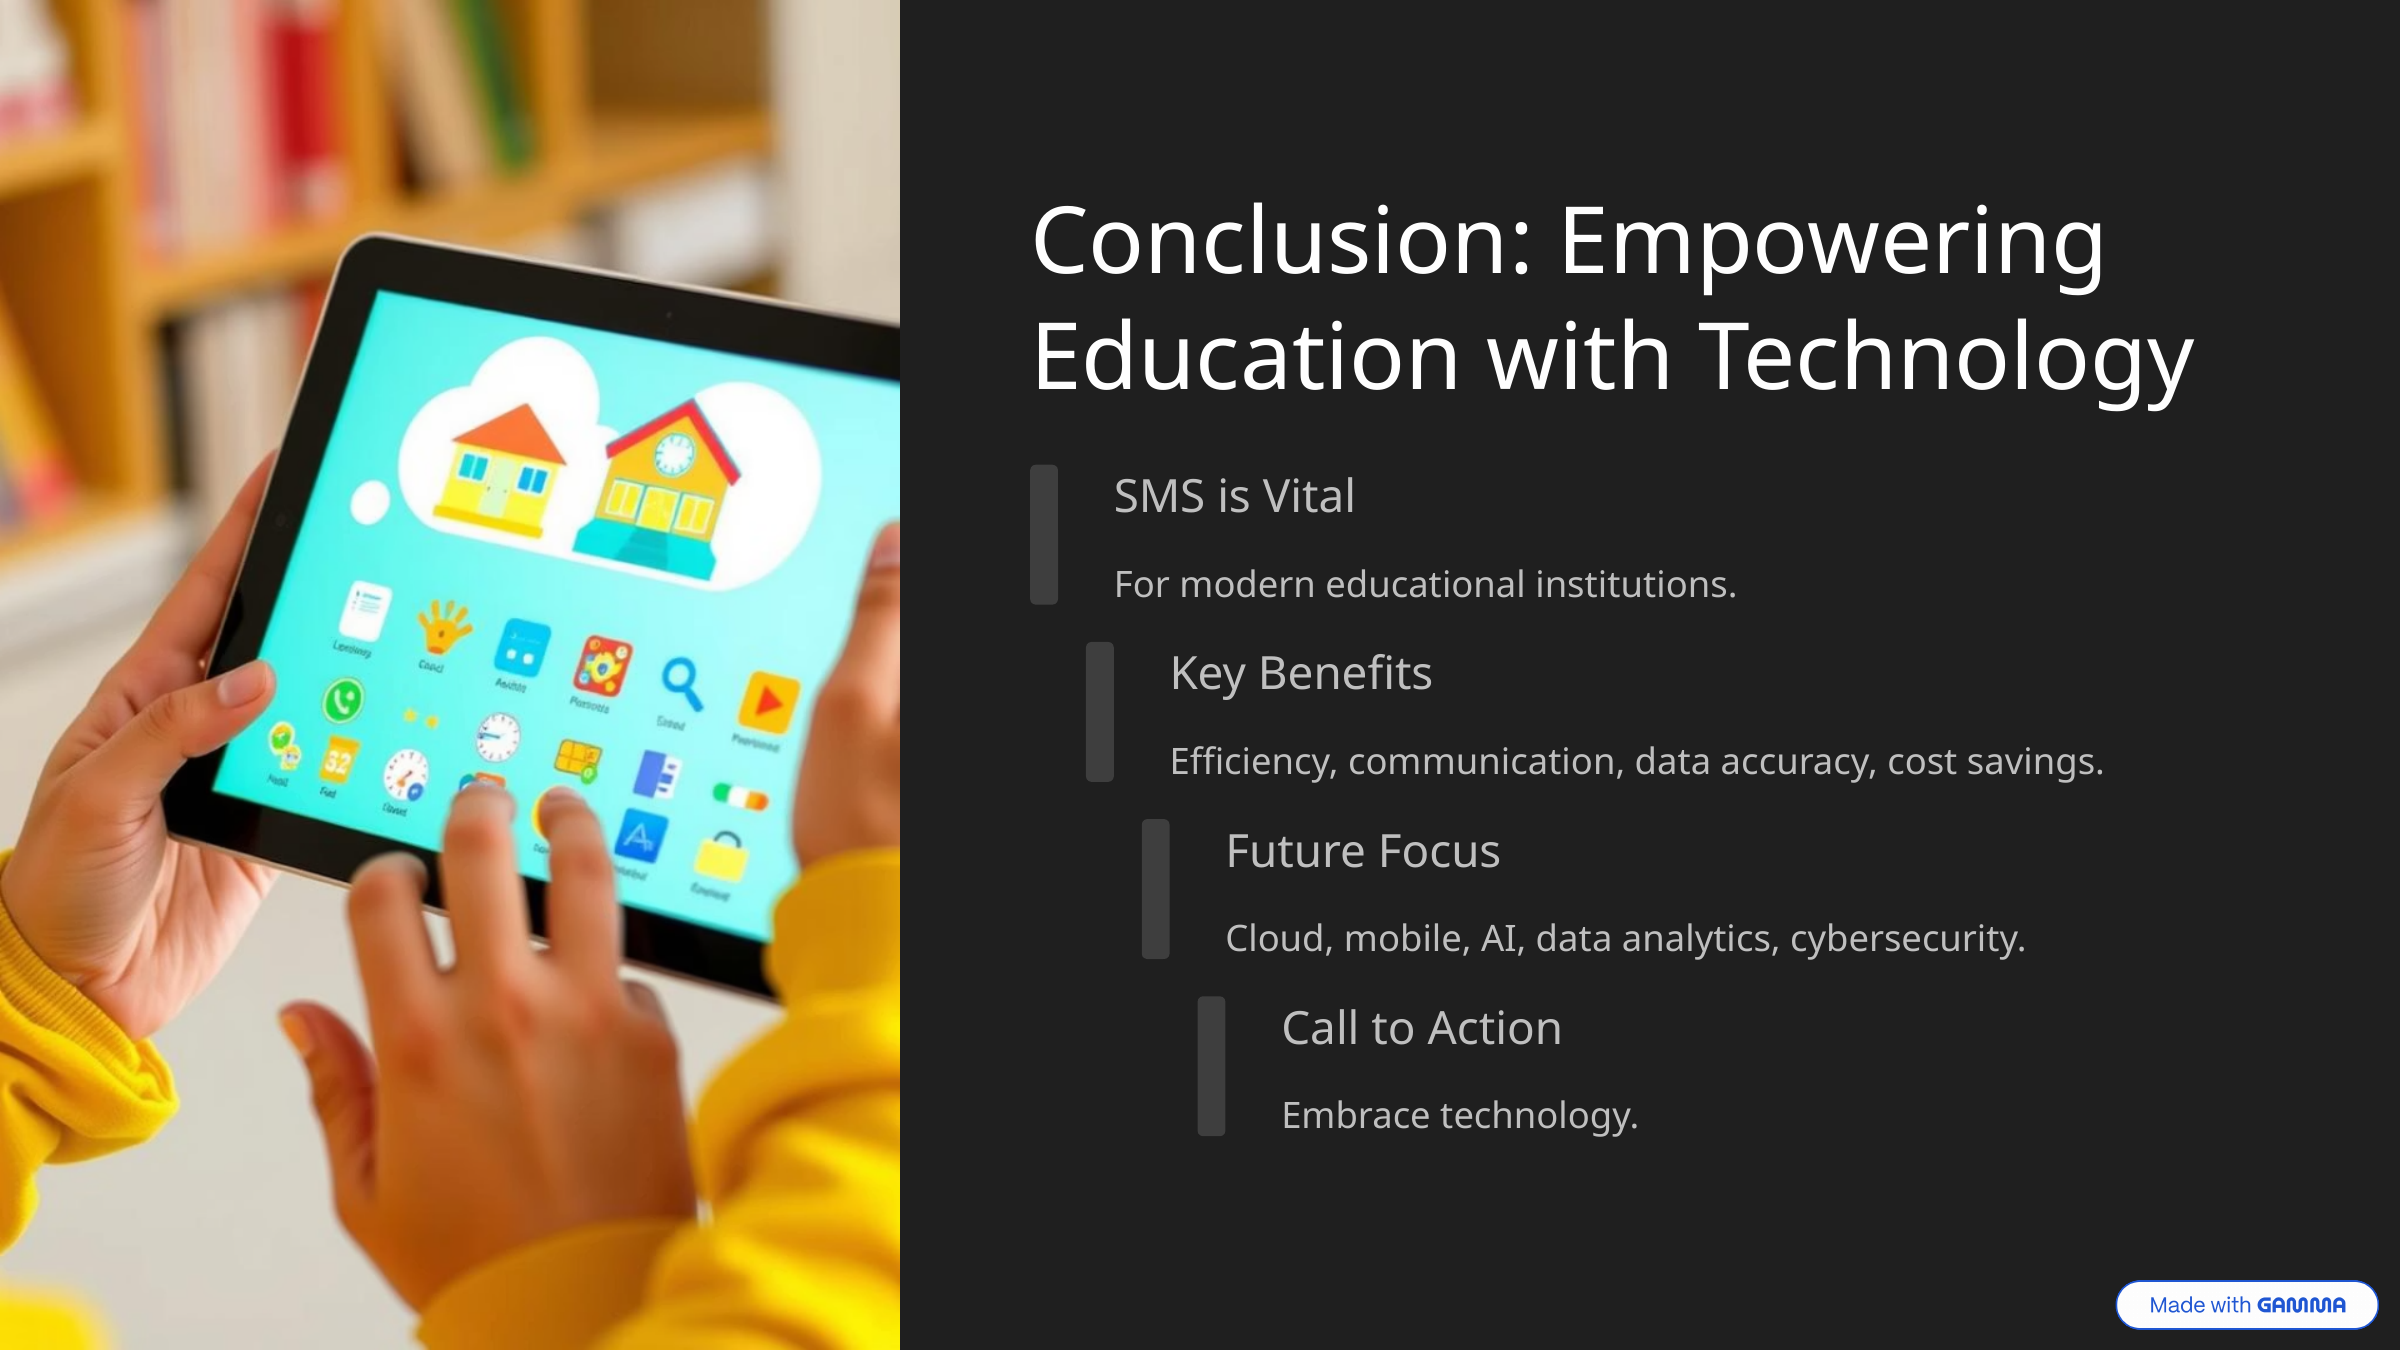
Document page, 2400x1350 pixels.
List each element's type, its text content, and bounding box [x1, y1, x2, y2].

picture [2106, 1271, 2389, 1339]
text_box SMS is Vital [1113, 464, 1579, 523]
text_box Key Benefits [1169, 641, 1635, 700]
text_box Future Focus [1225, 819, 1691, 878]
text_box [1141, 819, 1170, 960]
text_box [1085, 641, 1114, 782]
text_box Efficiency, communication, data accuracy, cost savings. [1169, 722, 2270, 782]
text_box Call to Action [1281, 996, 1747, 1055]
text_box For modern educational institutions. [1113, 545, 2270, 605]
text_box Conclusion: Empowering Education with Technology [1030, 176, 2270, 409]
text_box [1197, 996, 1226, 1137]
text_box Cloud, mobile, AI, data analytics, cybersecurity. [1225, 899, 2270, 959]
picture [0, 0, 900, 1350]
text_box Embrace technology. [1281, 1076, 2270, 1137]
text_box [1030, 464, 1059, 605]
